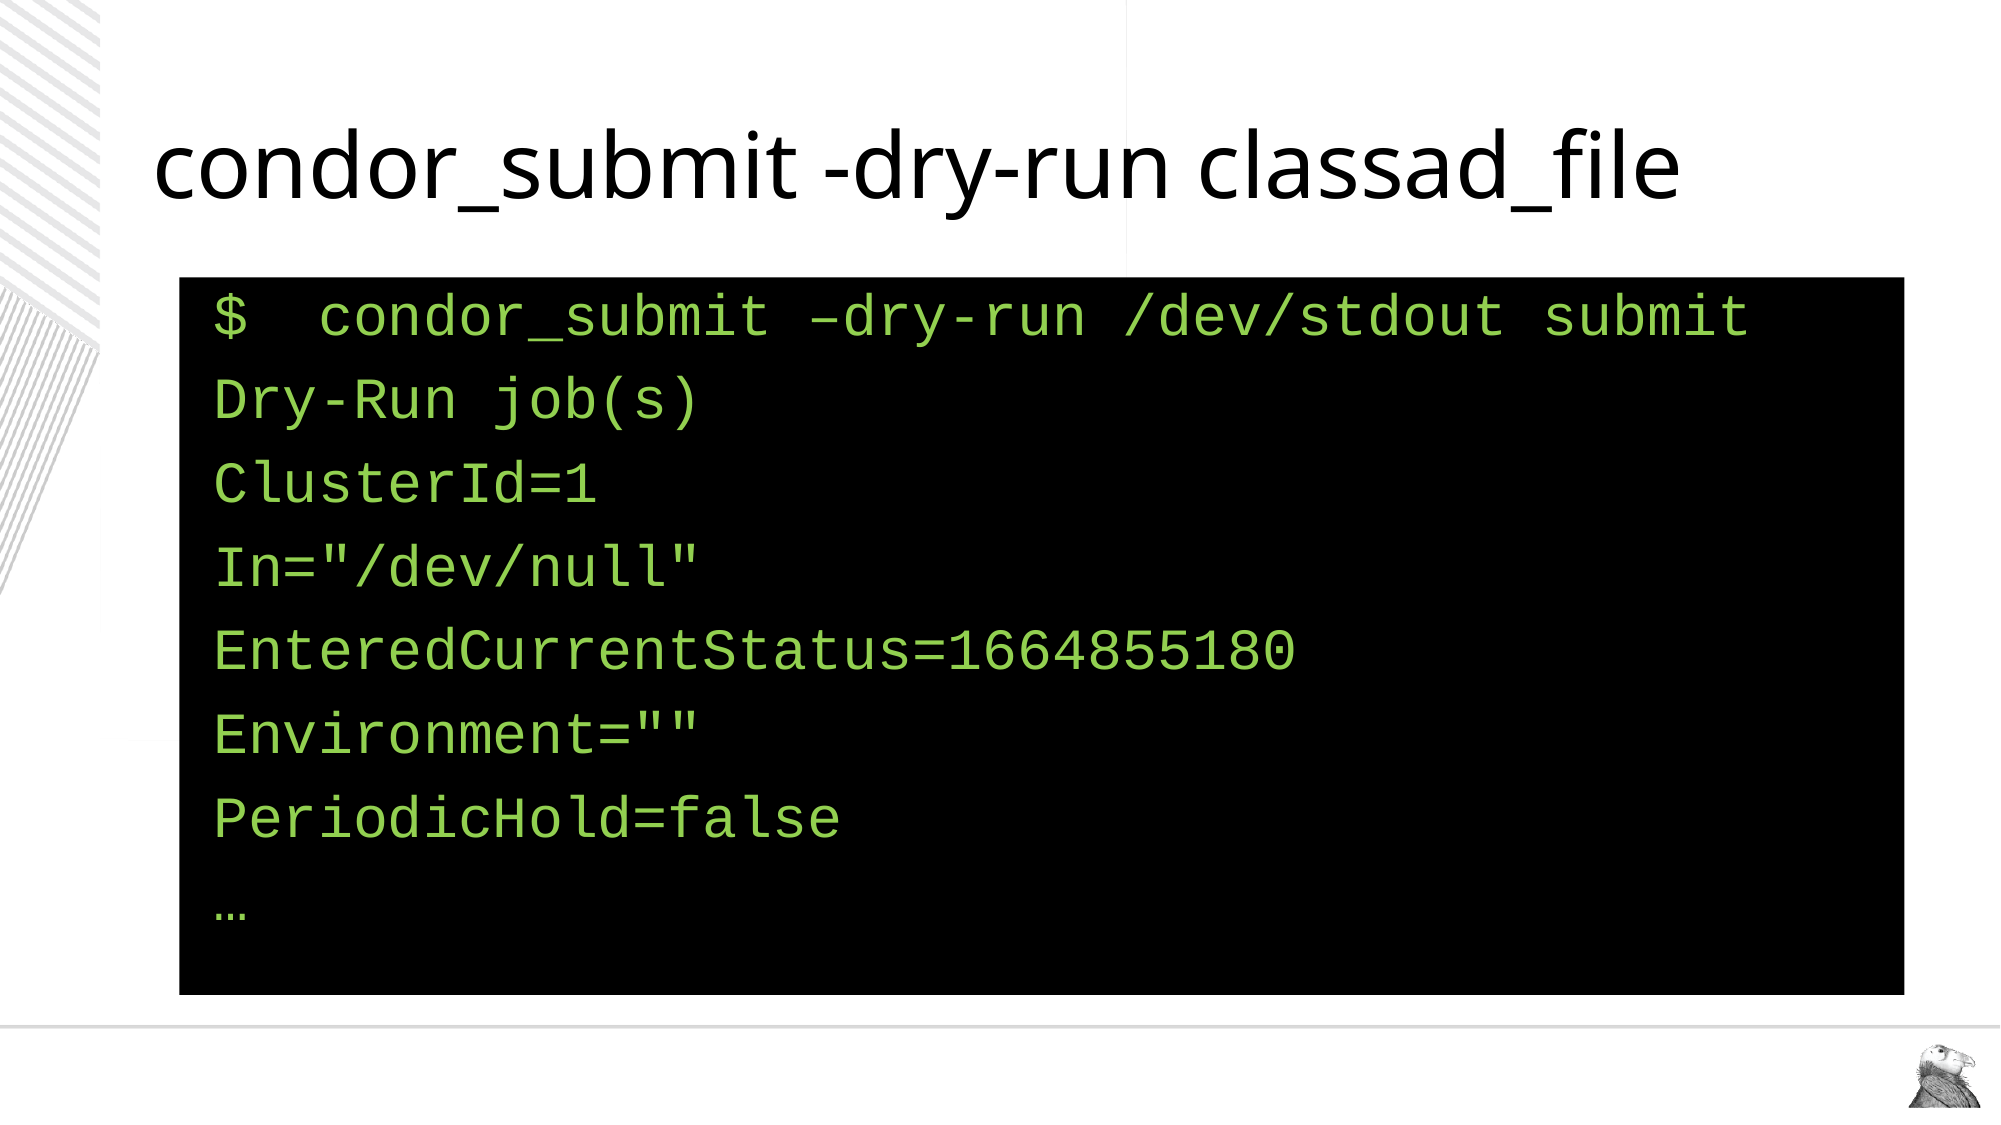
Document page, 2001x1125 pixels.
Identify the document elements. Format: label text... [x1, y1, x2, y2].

list $ condor_submit –dry-run /dev/stdout submit Dry-Run job(s) ClusterId=1 In="/dev/null" EnteredCurrentStatus=1664855180 Environment="" PeriodicHold=false … [179, 277, 1905, 995]
picture [0, 0, 2001, 1125]
title condor_submit -dry-run classad_file [137, 59, 1863, 278]
